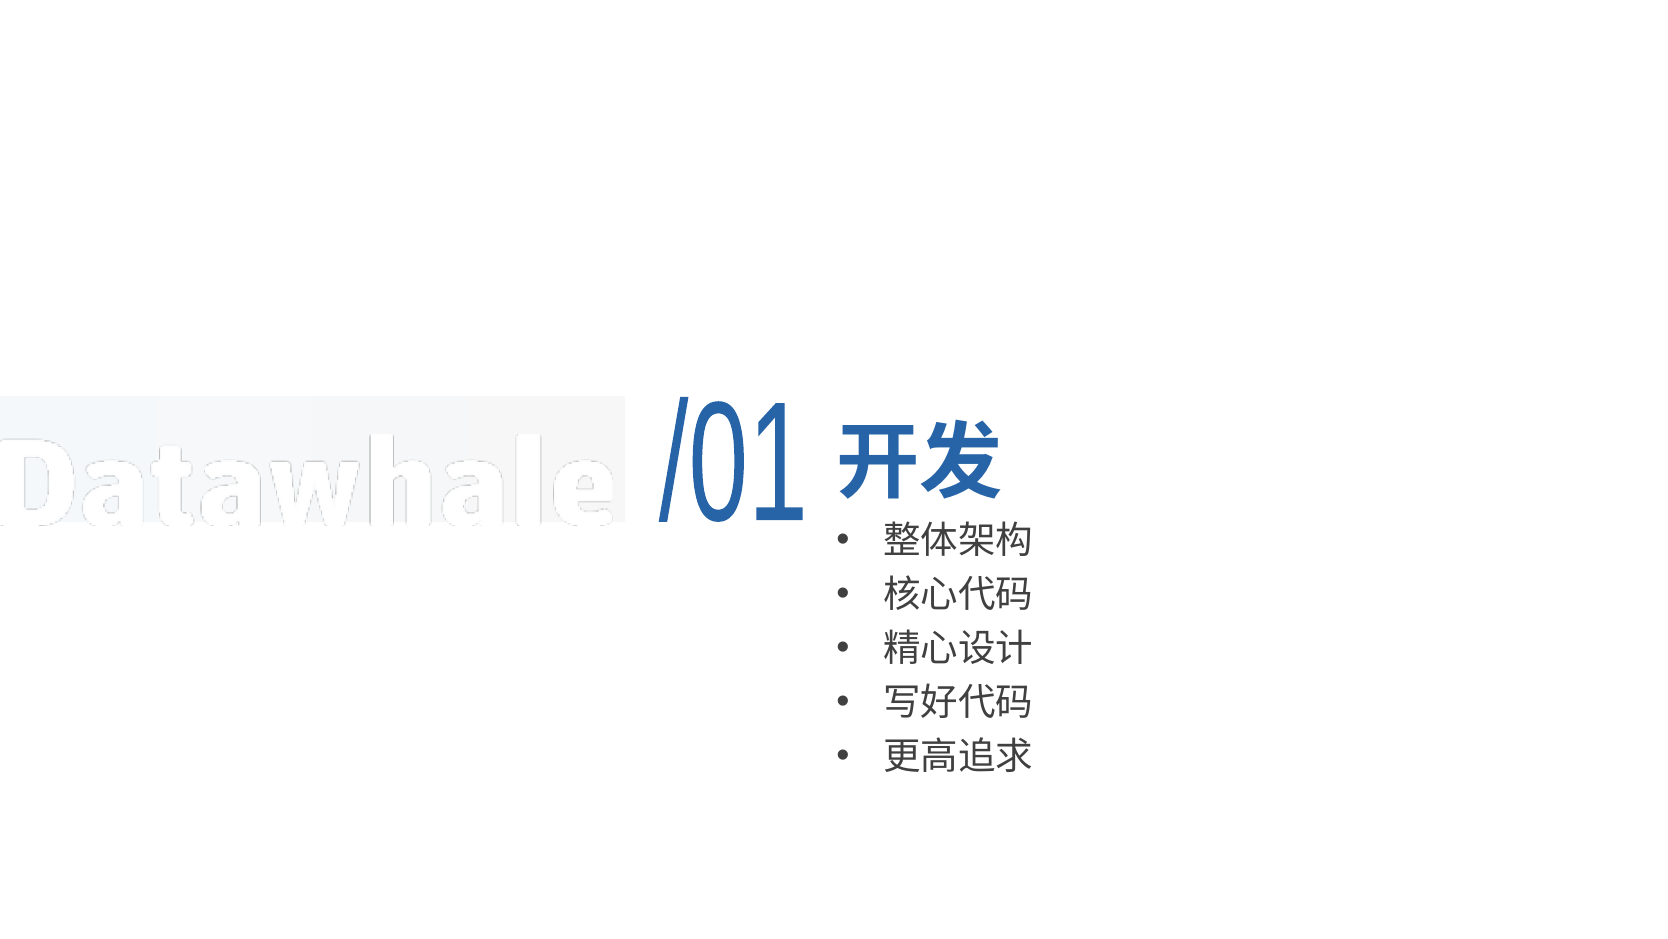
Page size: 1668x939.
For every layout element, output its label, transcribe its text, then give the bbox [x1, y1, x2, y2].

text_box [0, 396, 625, 526]
text_box 整体架构 核心代码 精心设计 写好代码 更高追求 [821, 500, 1049, 785]
text_box 开发 [821, 380, 1019, 500]
